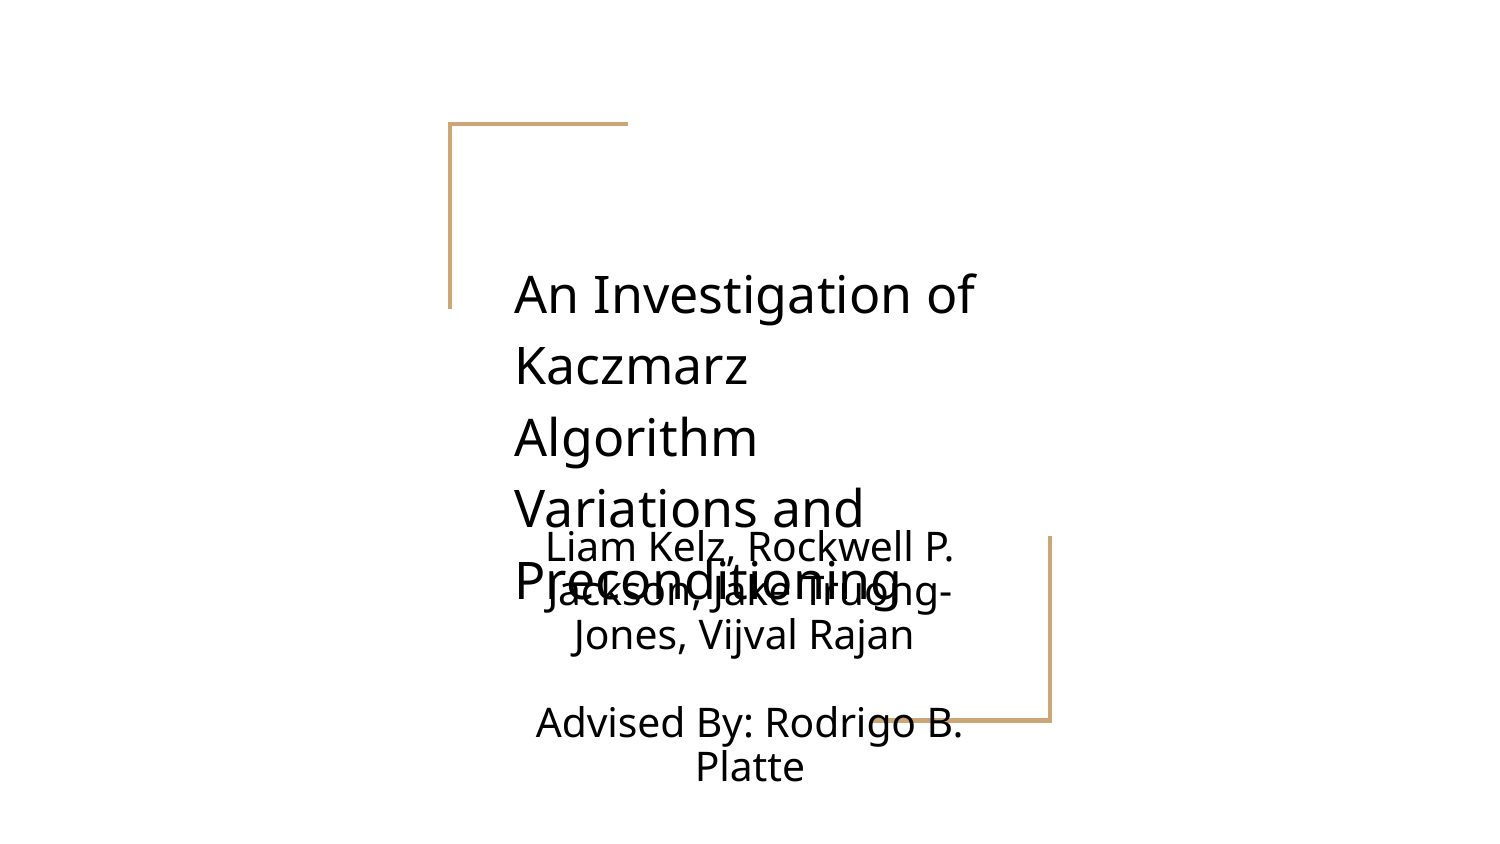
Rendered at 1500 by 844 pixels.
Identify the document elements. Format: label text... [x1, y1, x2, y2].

subtitle Liam Kelz, Rockwell P. Jackson, Jake Truong-Jones, Vijval Rajan Advised By: Rodrigo B. Platte [499, 511, 1001, 627]
title An Investigation of Kaczmarz Algorithm Variations and Preconditioning [499, 236, 1001, 511]
